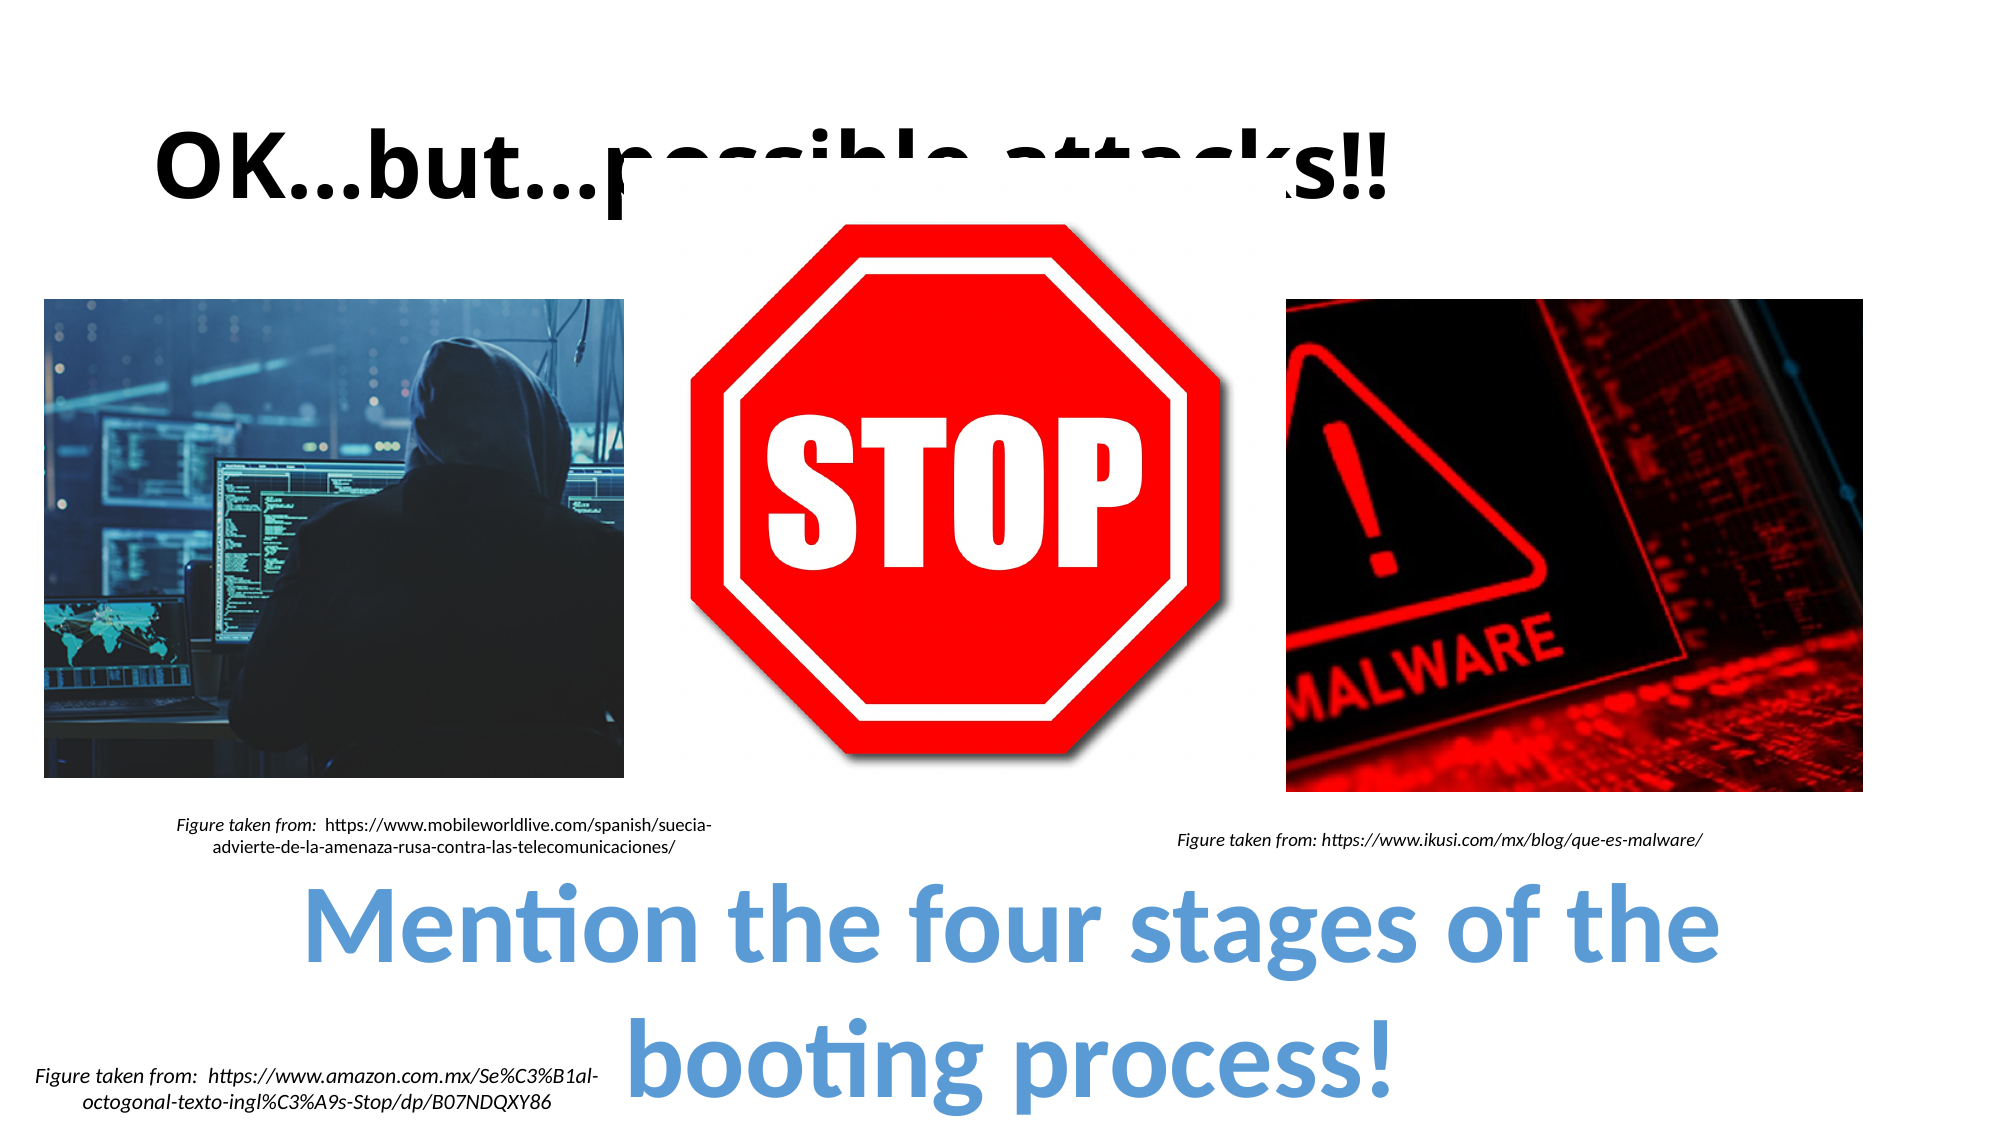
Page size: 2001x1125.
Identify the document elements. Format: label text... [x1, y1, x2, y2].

picture [44, 158, 1286, 820]
text_box Figure taken from: https://www.ikusi.com/mx/blog/que-es-malware/ [1151, 820, 1729, 858]
text_box Figure taken from: https://www.amazon.com.mx/Se%C3%B1al-octogonal-texto-ingl%C3%A9s-Stop/dp/B07NDQXY86 [0, 1054, 635, 1122]
text_box Mention the four stages of the booting process! [98, 843, 1927, 1125]
text_box Figure taken from: https://www.mobileworldlive.com/spanish/suecia-advierte-de-la-amenaza-rusa-contra-las-telecomunicaciones/ [141, 805, 747, 865]
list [1286, 299, 1863, 792]
title OK…but…possible attacks!! [137, 59, 1863, 278]
